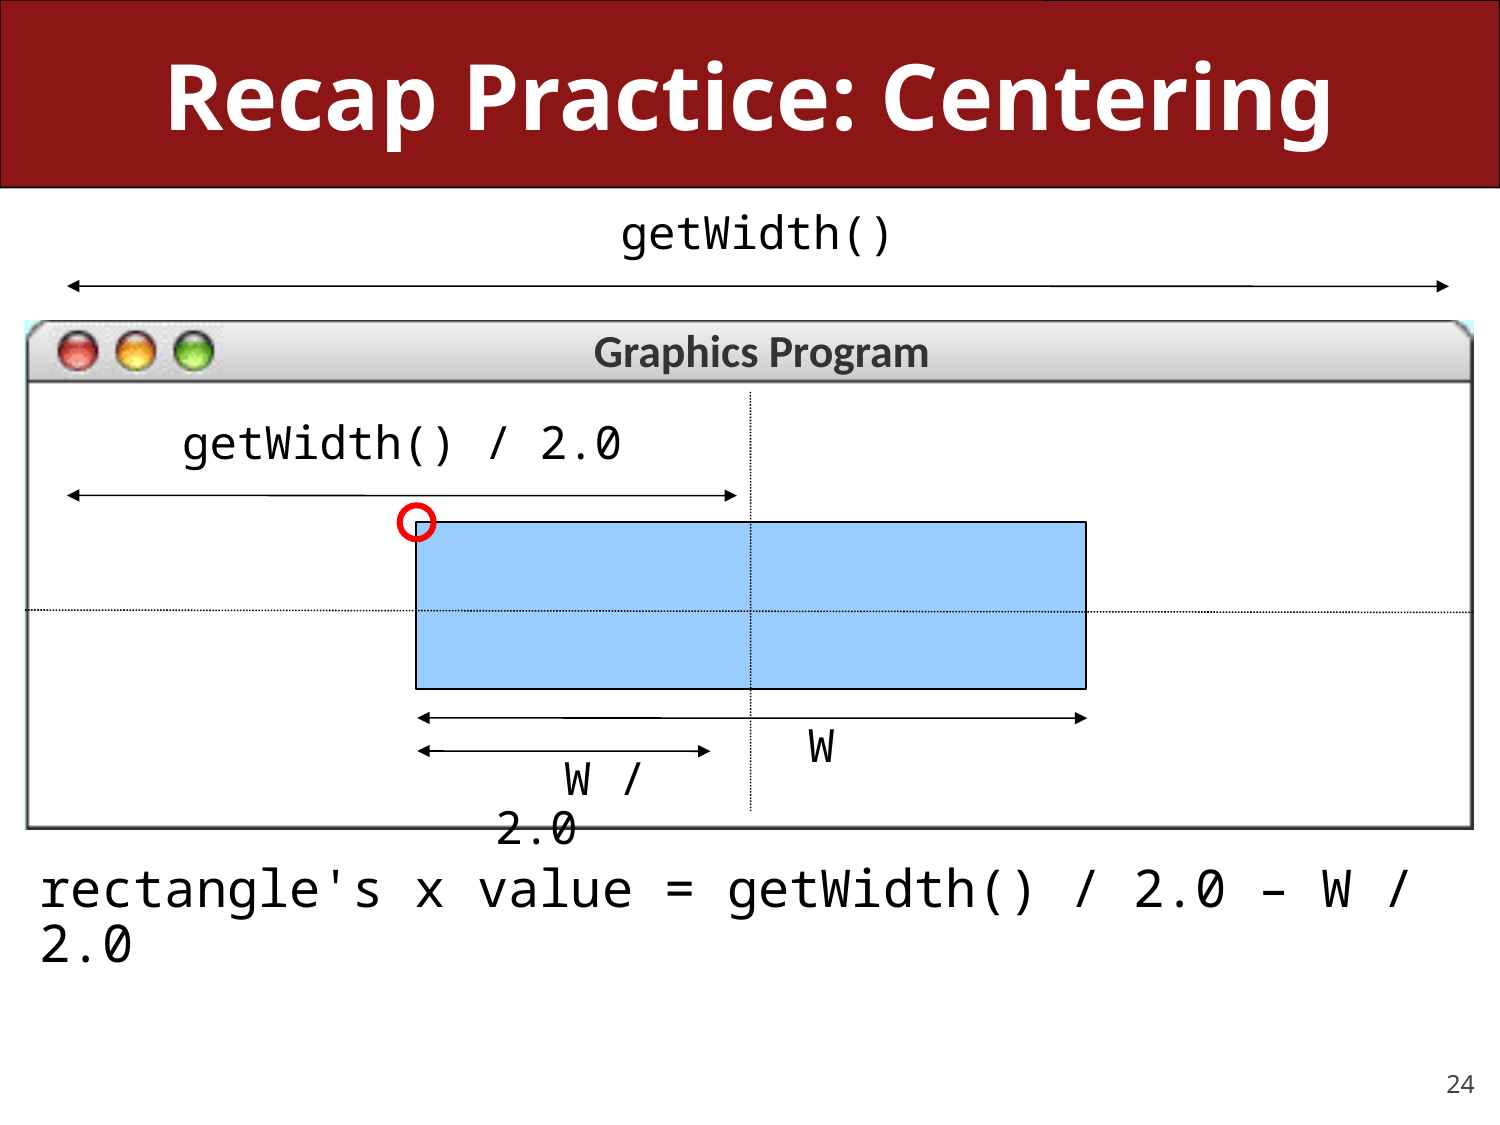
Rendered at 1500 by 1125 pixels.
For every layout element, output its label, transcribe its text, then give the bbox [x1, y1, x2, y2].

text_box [24, 211, 1475, 975]
title Recap Practice: Centering [75, 0, 1425, 188]
